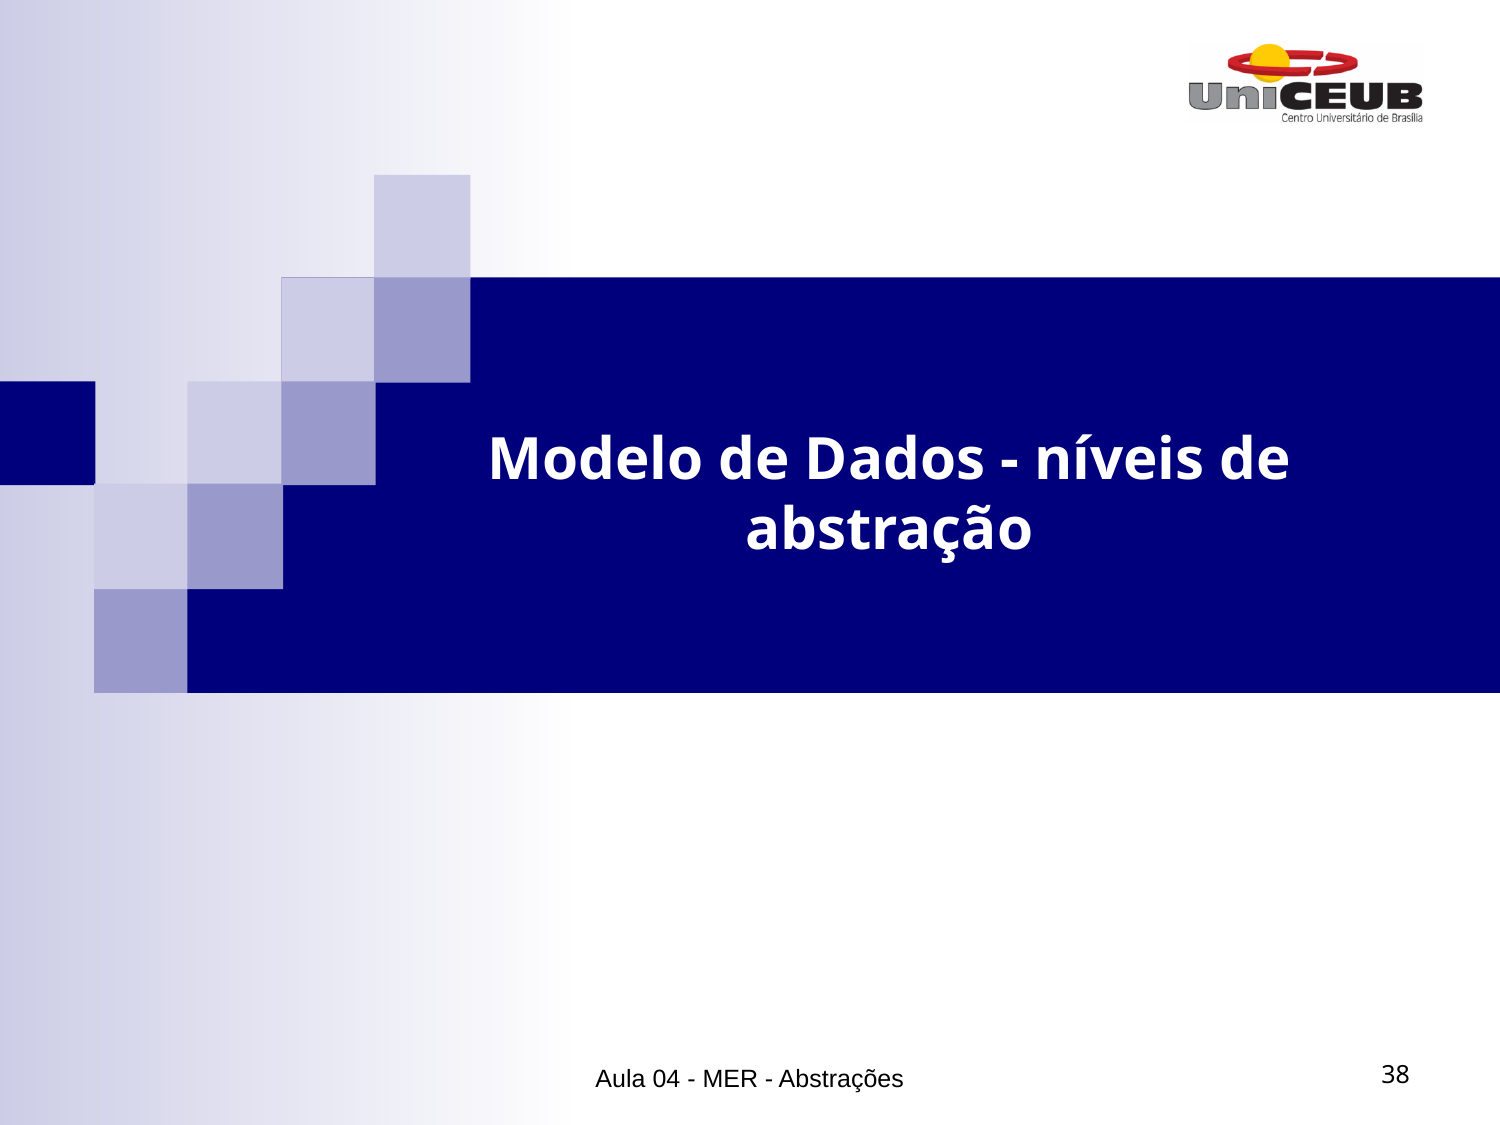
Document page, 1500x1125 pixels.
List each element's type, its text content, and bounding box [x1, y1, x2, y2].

text_box Aula 04 - MER - Abstrações [512, 1024, 988, 1100]
title Modelo de Dados - níveis de abstração [336, 326, 1443, 657]
text_box 38 [1074, 1024, 1425, 1100]
picture [1186, 42, 1424, 125]
